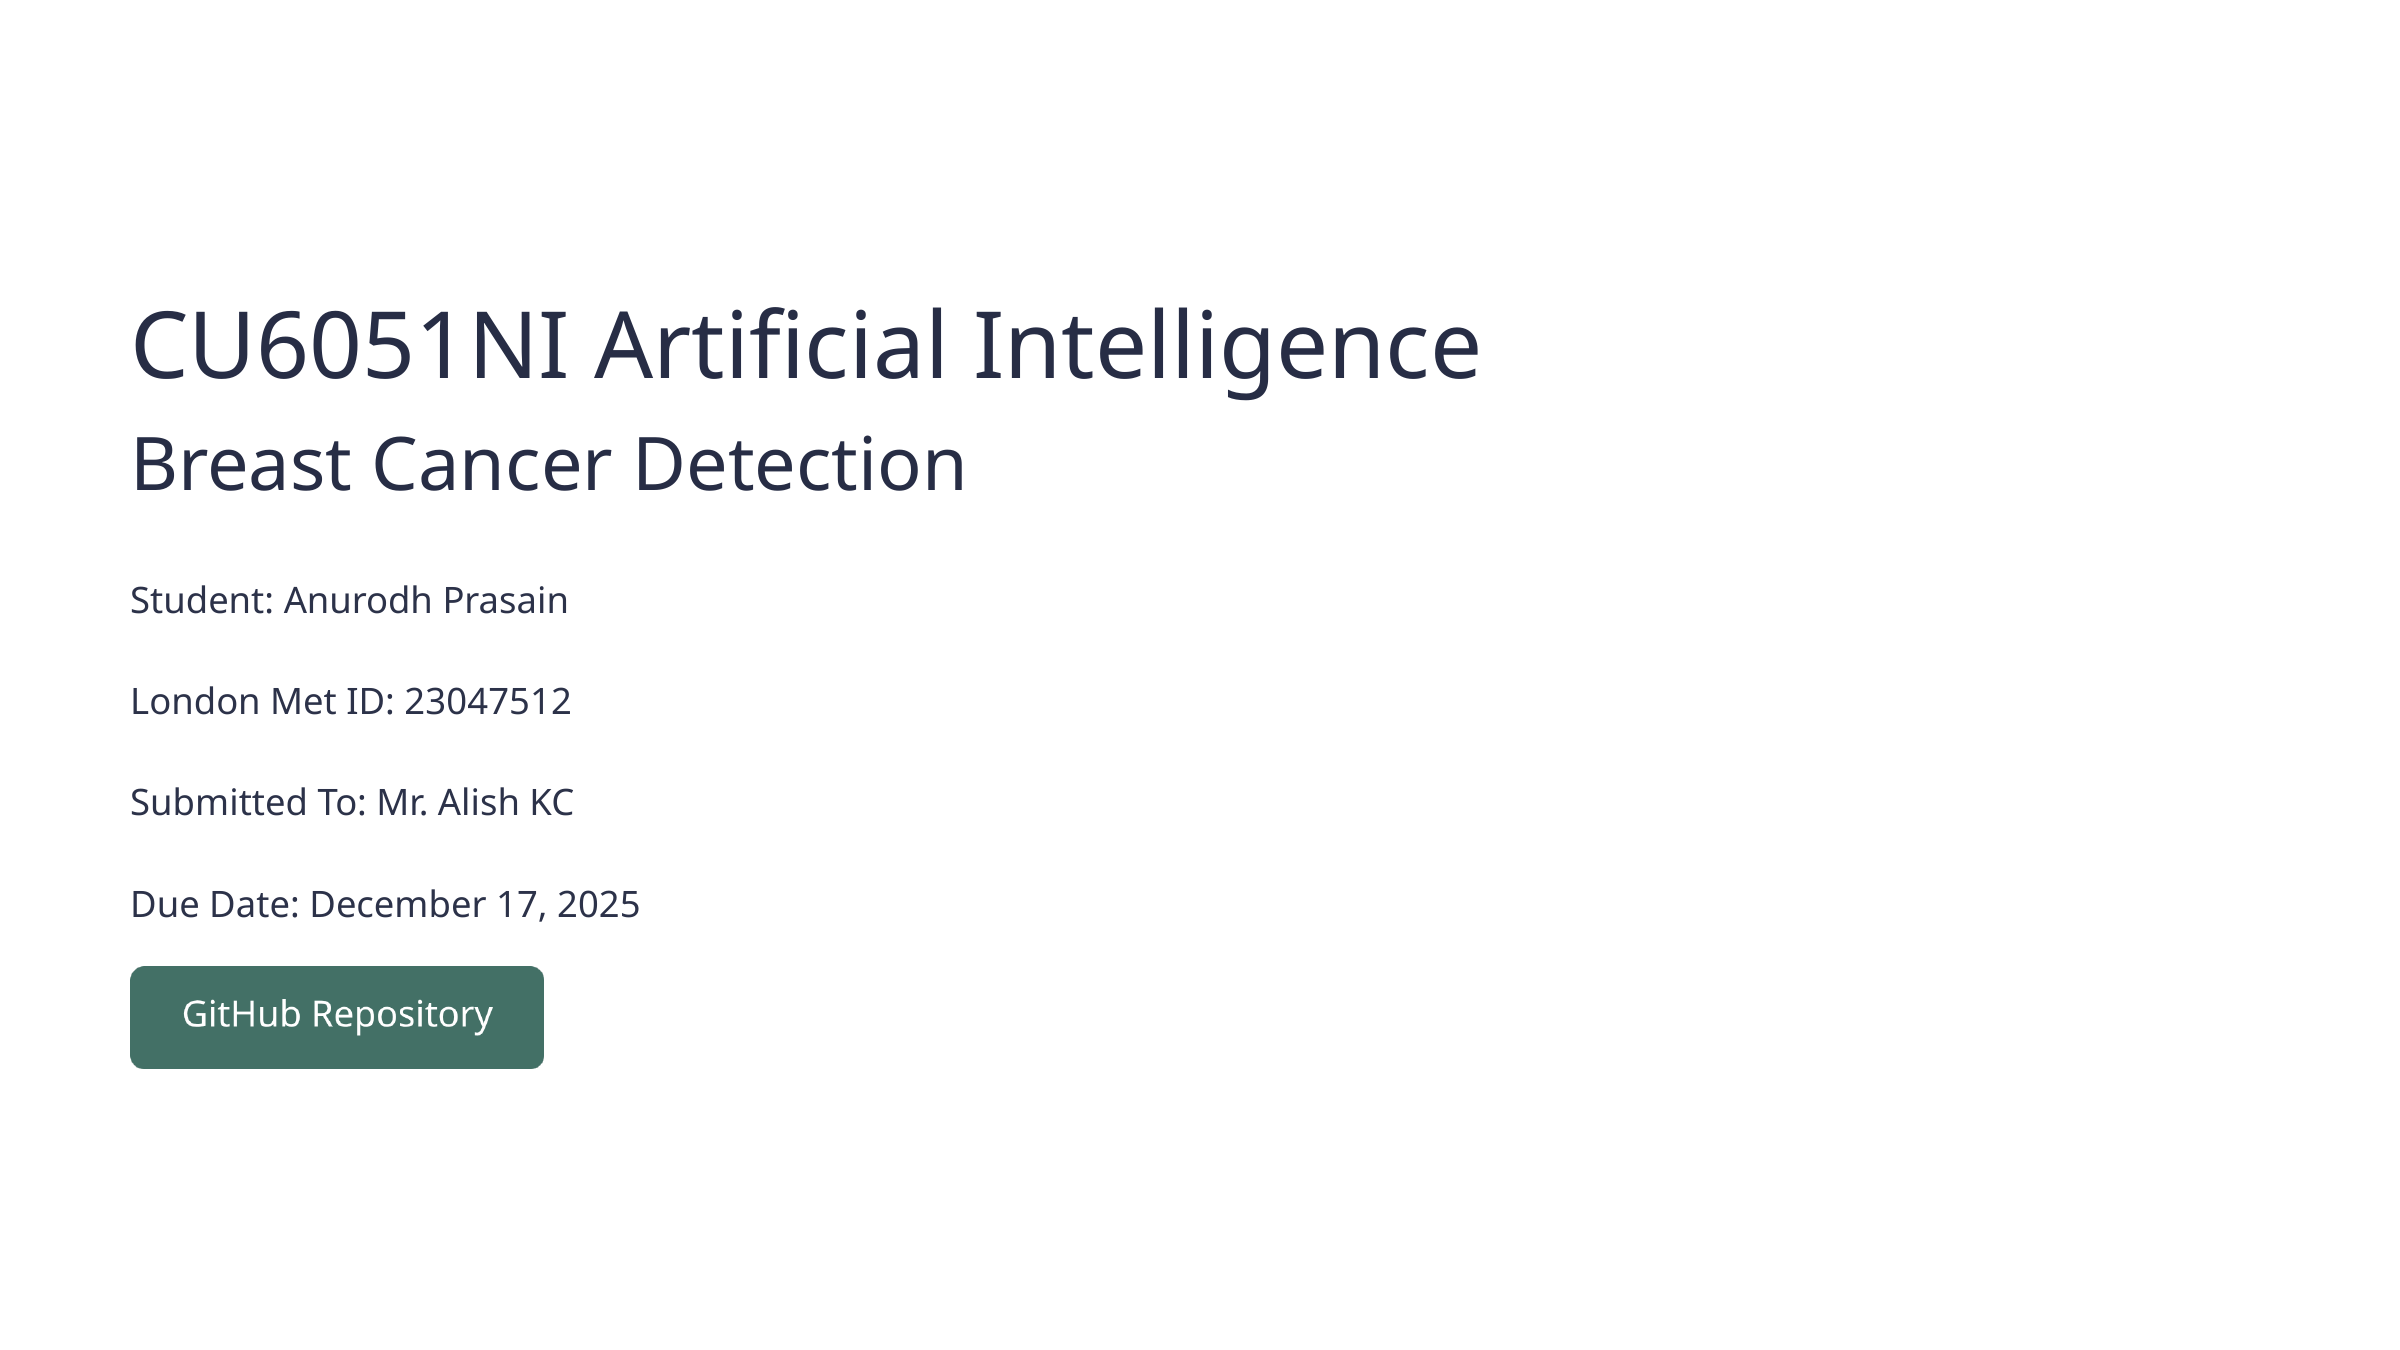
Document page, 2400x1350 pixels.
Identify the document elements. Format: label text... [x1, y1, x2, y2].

text_box Submitted To: Mr. Alish KC [130, 763, 2270, 824]
picture [130, 966, 544, 1069]
text_box London Met ID: 23047512 [130, 662, 2270, 722]
text_box Student: Anurodh Prasain [130, 560, 2270, 621]
text_box Breast Cancer Detection [130, 412, 1304, 506]
text_box CU6051NI Artificial Intelligence [130, 281, 1380, 398]
text_box Due Date: December 17, 2025 [130, 865, 2270, 925]
